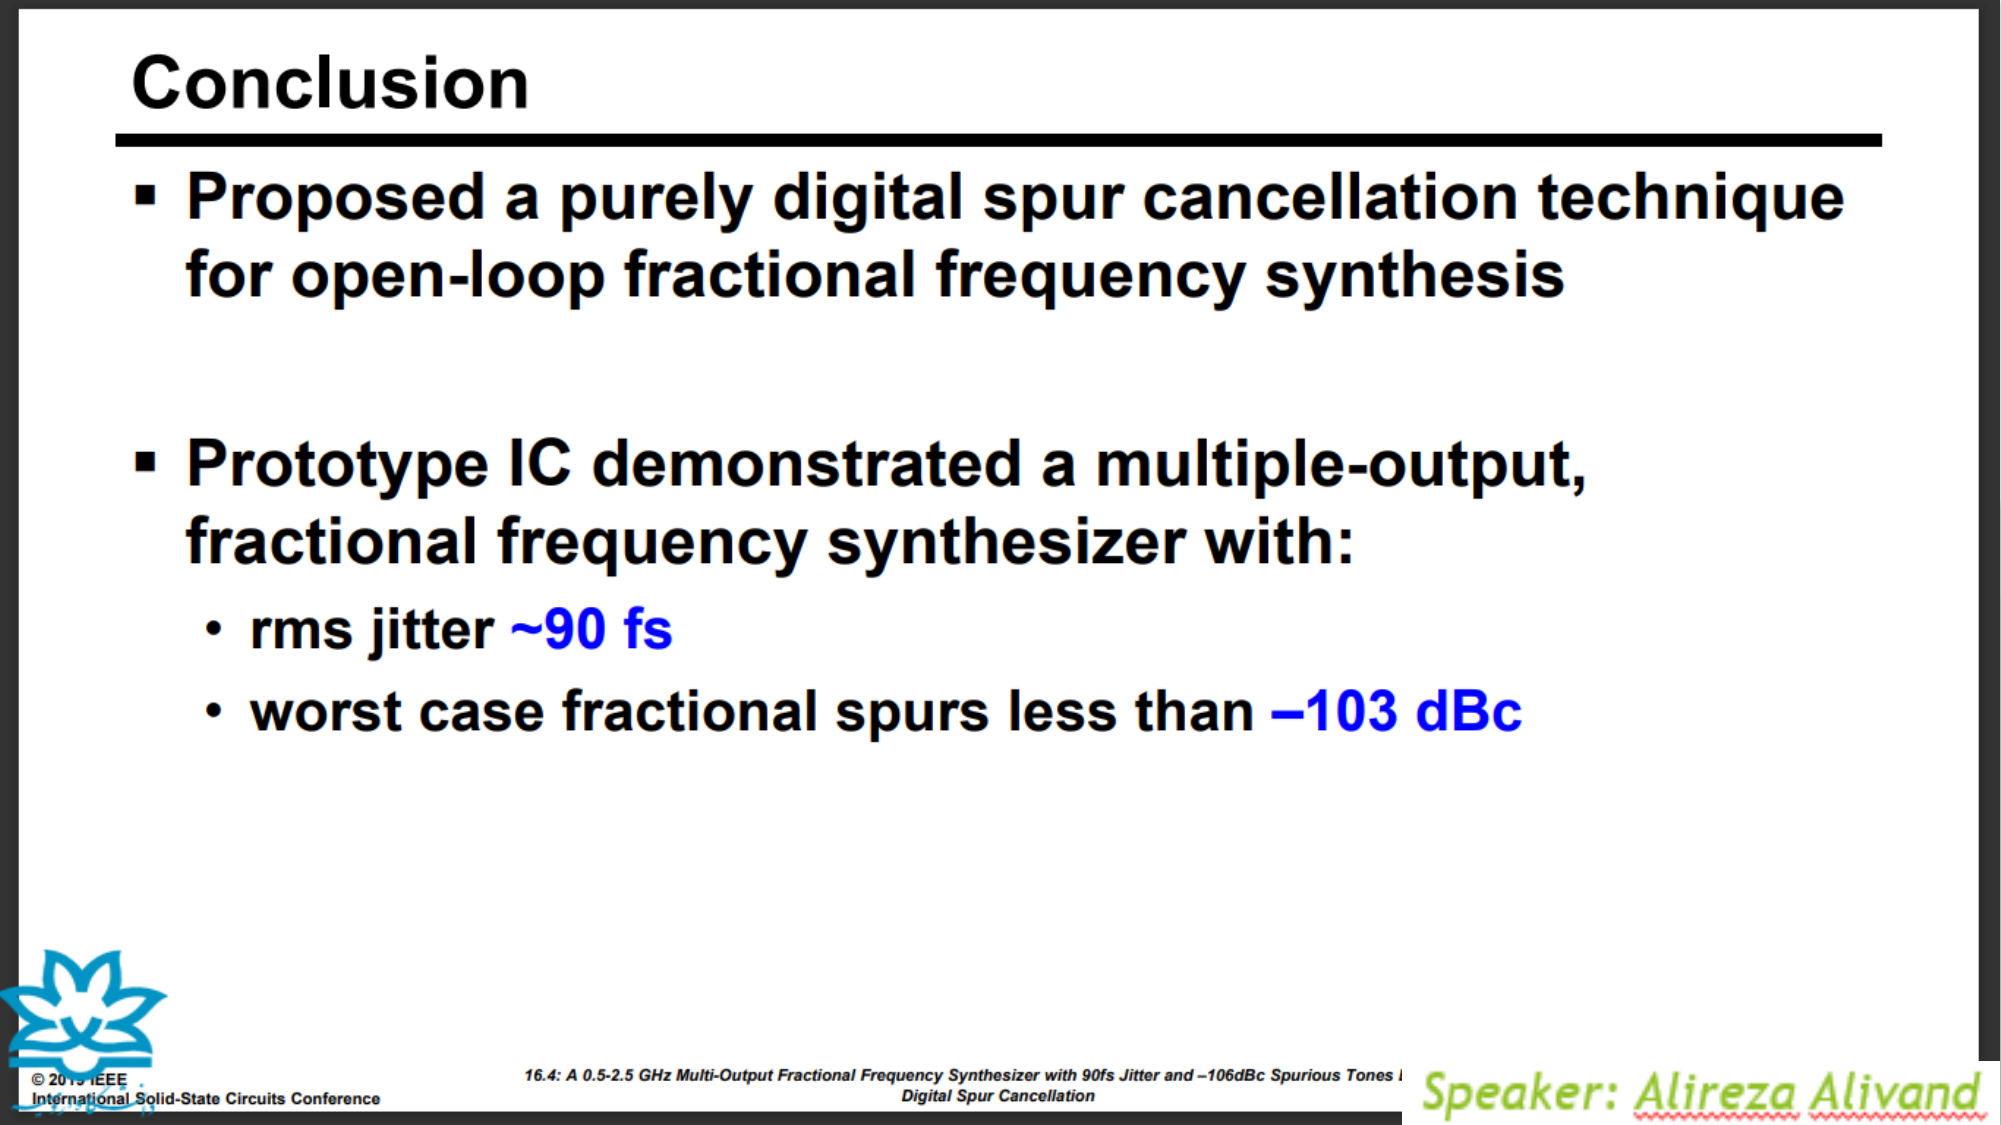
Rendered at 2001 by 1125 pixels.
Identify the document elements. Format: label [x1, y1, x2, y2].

list [0, 0, 2000, 1125]
picture [1401, 1060, 2000, 1125]
picture [0, 946, 184, 1125]
picture [19, 962, 146, 1044]
